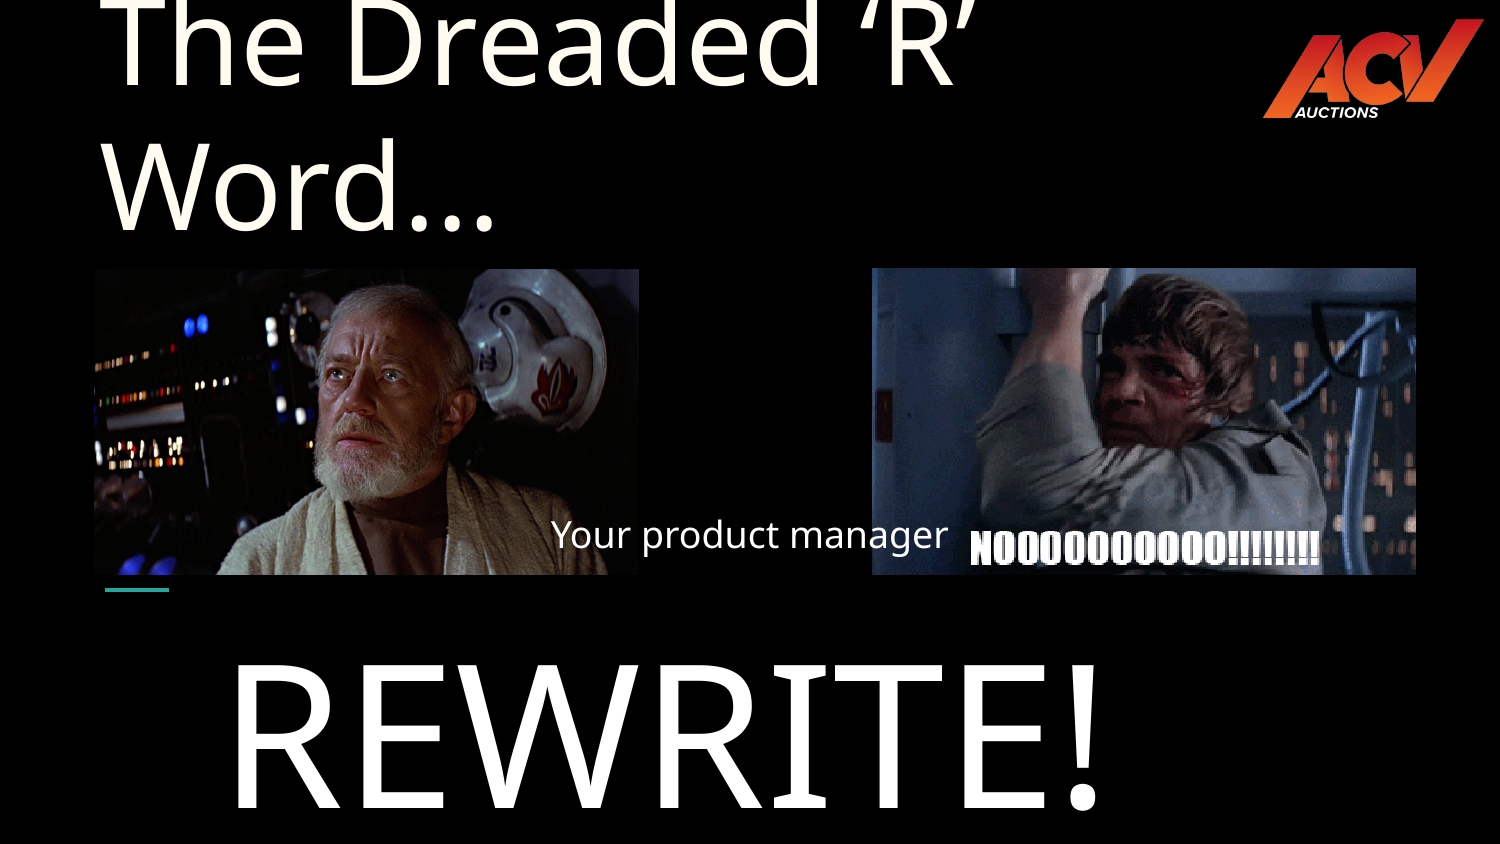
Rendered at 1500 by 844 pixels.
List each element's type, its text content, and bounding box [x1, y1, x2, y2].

title The Dreaded ‘R’ Word... [84, 19, 1416, 270]
picture [1261, 19, 1485, 118]
picture [94, 269, 639, 576]
text_box REWRITE! [205, 594, 1295, 722]
picture [872, 268, 1417, 576]
text_box Your product manager [490, 496, 1010, 594]
